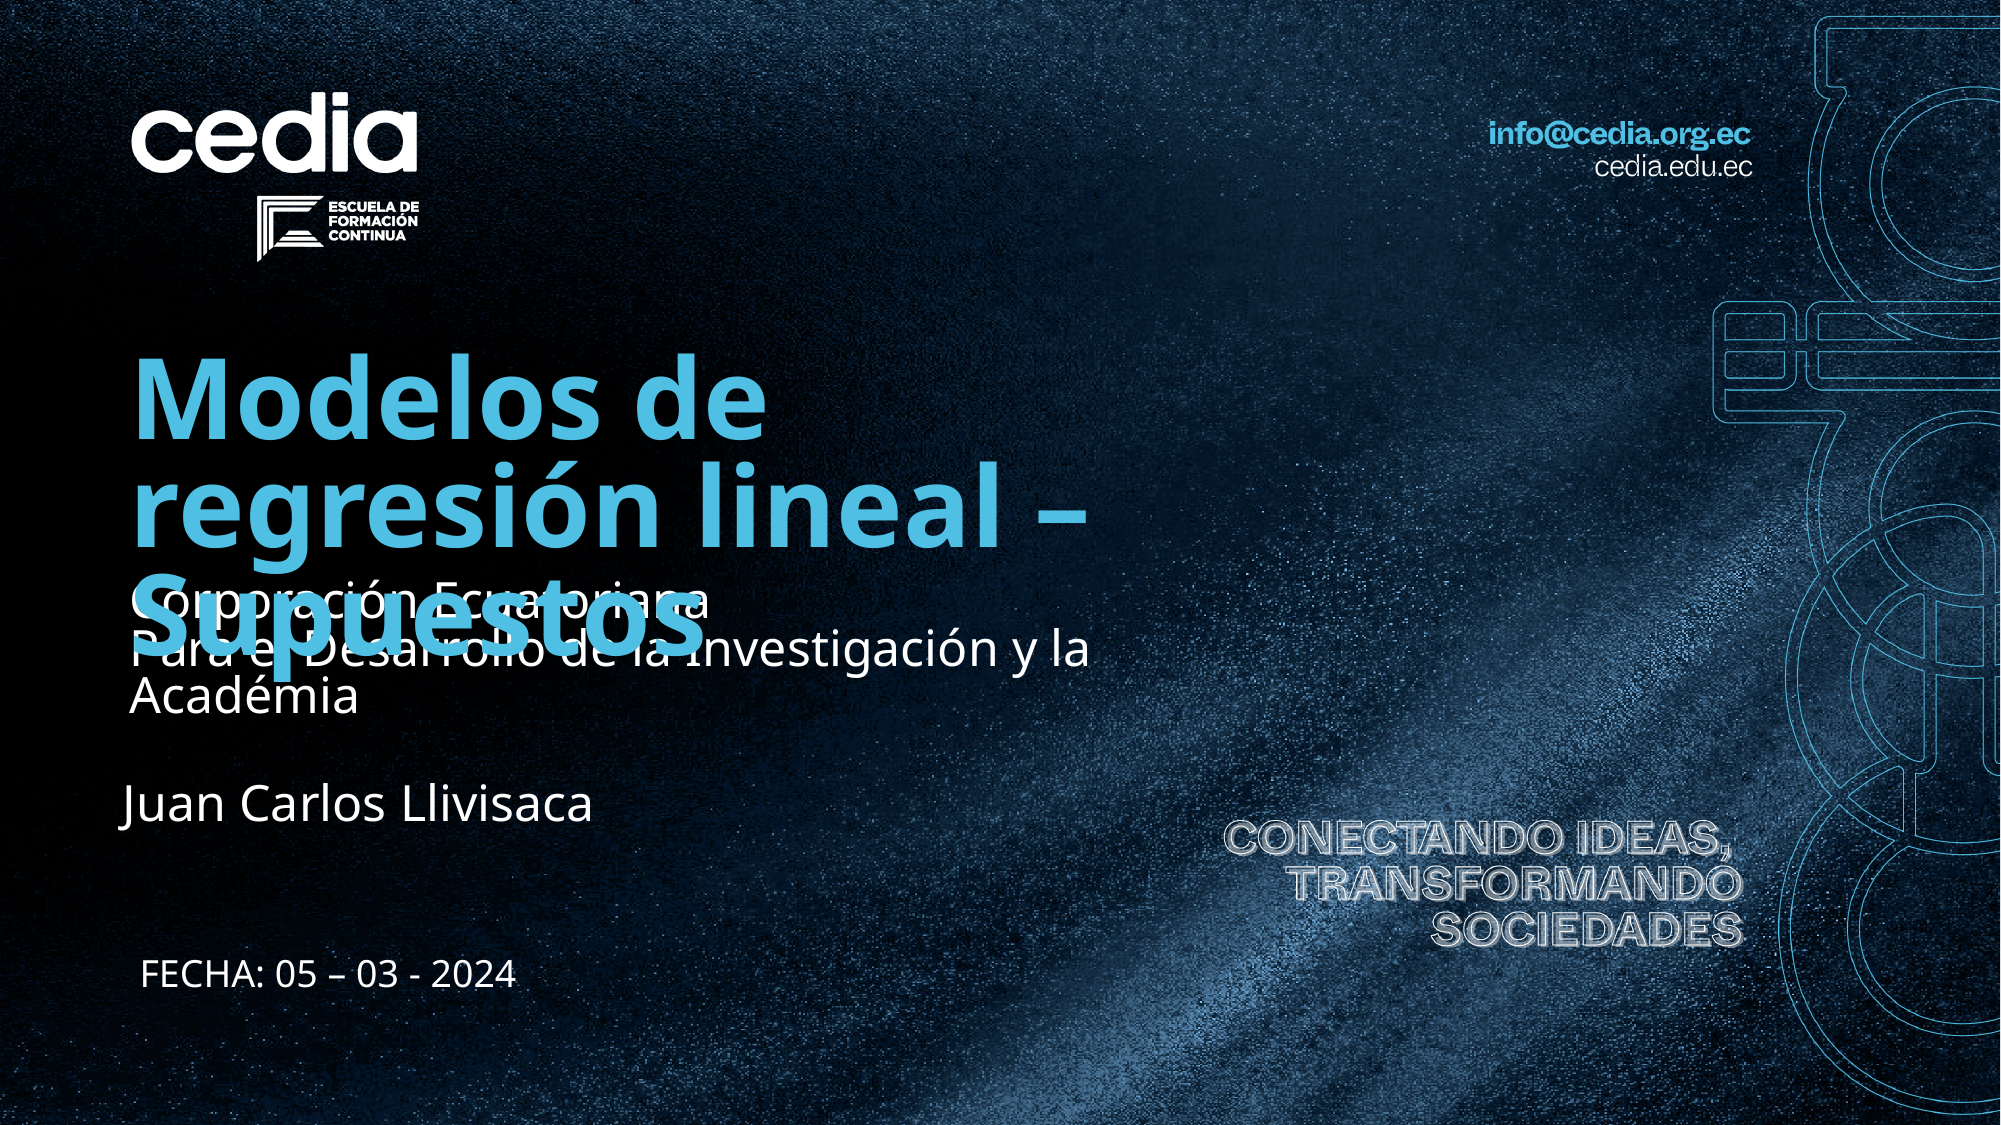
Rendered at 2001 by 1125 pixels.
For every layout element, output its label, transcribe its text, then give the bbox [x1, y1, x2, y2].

text_box Juan Carlos Llivisaca [108, 775, 1269, 839]
text_box FECHA: 05 – 03 - 2024 [124, 947, 856, 1003]
text_box Corporación Ecuatoriana Para el Desarrollo de la Investigación y la Académia [114, 572, 1276, 732]
picture [0, 0, 2001, 1125]
text_box Modelos de regresión lineal – Supuestos [114, 345, 1202, 685]
